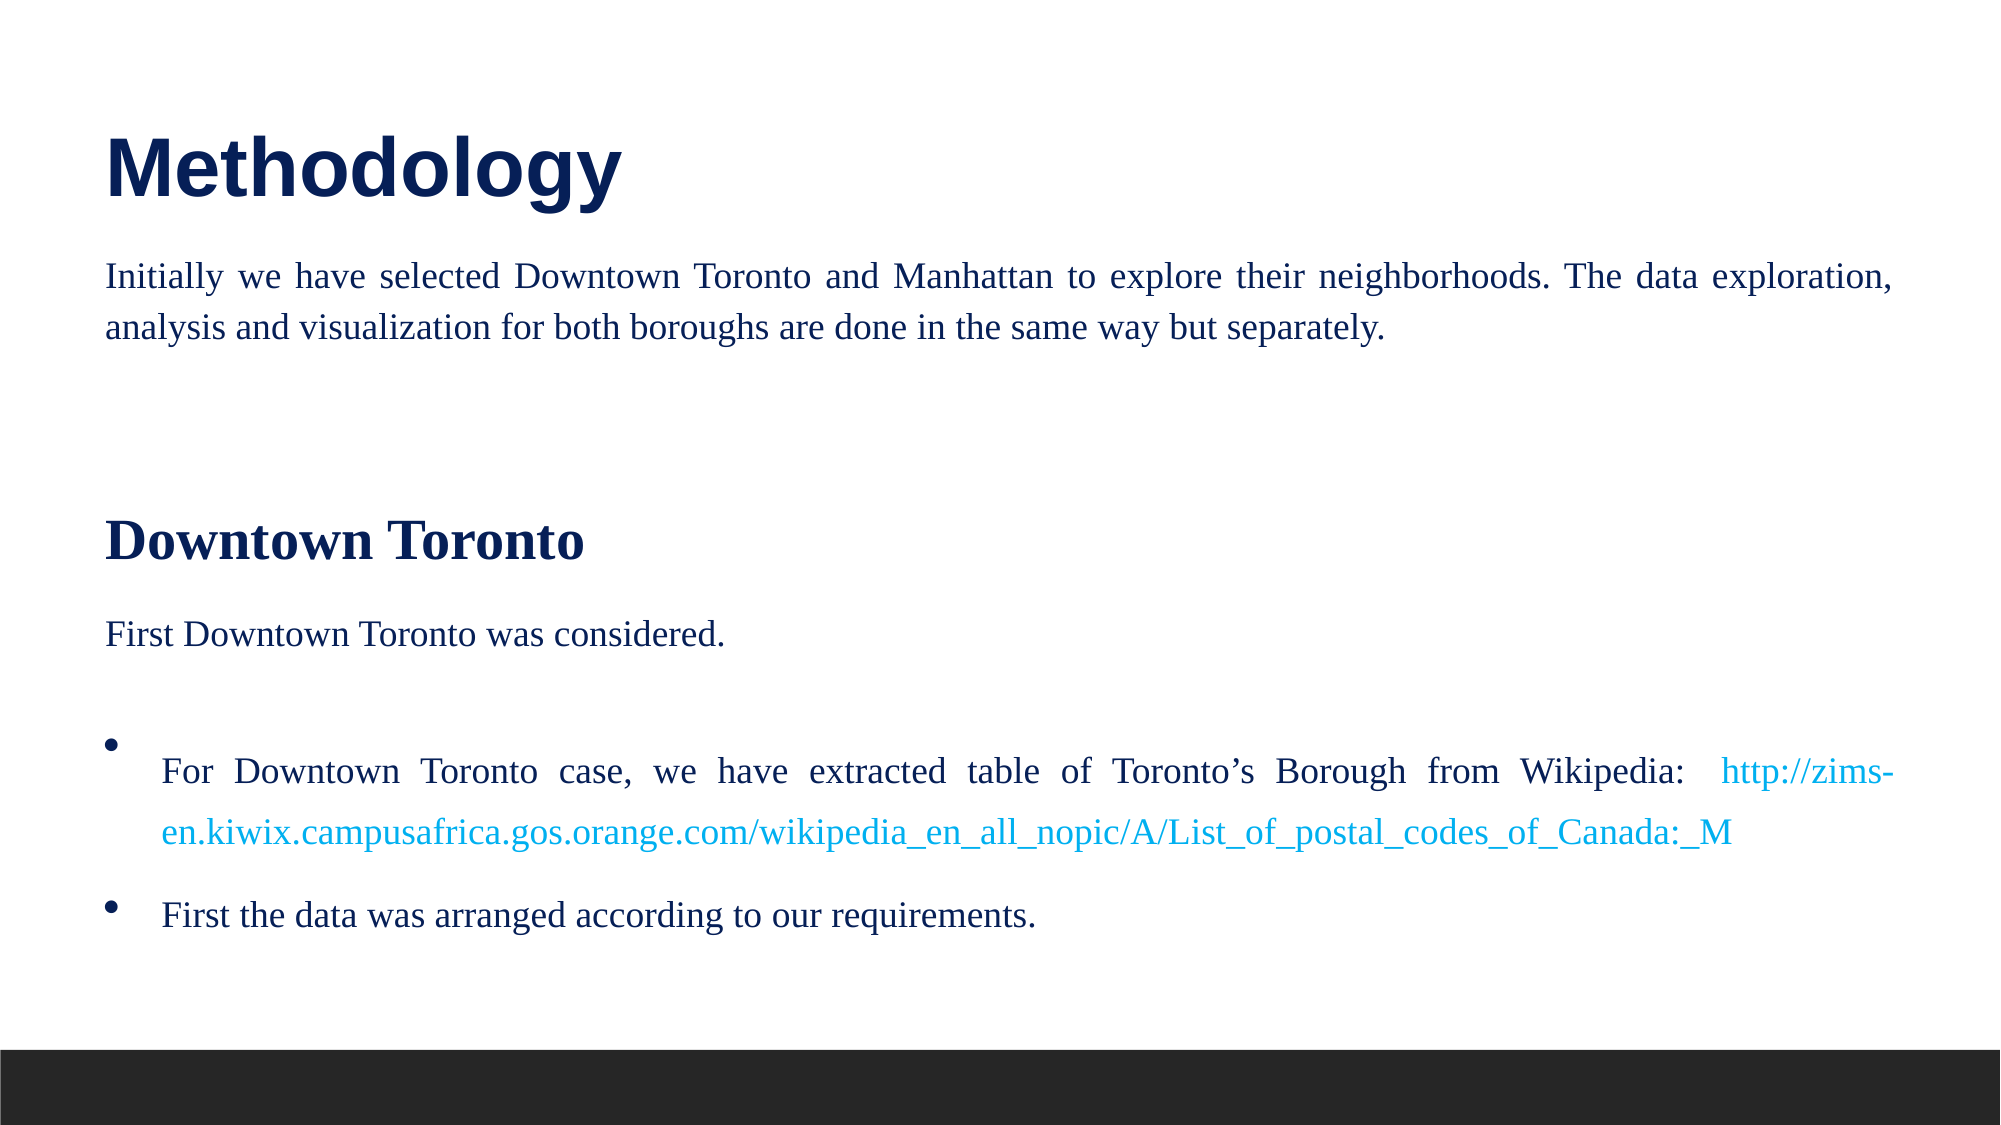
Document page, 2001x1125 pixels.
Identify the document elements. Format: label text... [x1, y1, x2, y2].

text_box Methodology Initially we have selected Downtown Toronto and Manhattan to explore their neighborhoods. The data exploration, analysis and visualization for both boroughs are done in the same way but separately. Downtown Toronto First Downtown Toronto was considered. For Downtown Toronto case, we have extracted table of Toronto’s Borough from Wikipedia: http://zims-en.kiwix.campusafrica.gos.orange.com/wikipedia_en_all_nopic/A/List_of_postal_codes_of_Canada:_M First the data was arranged according to our requirements. [90, 90, 1910, 942]
